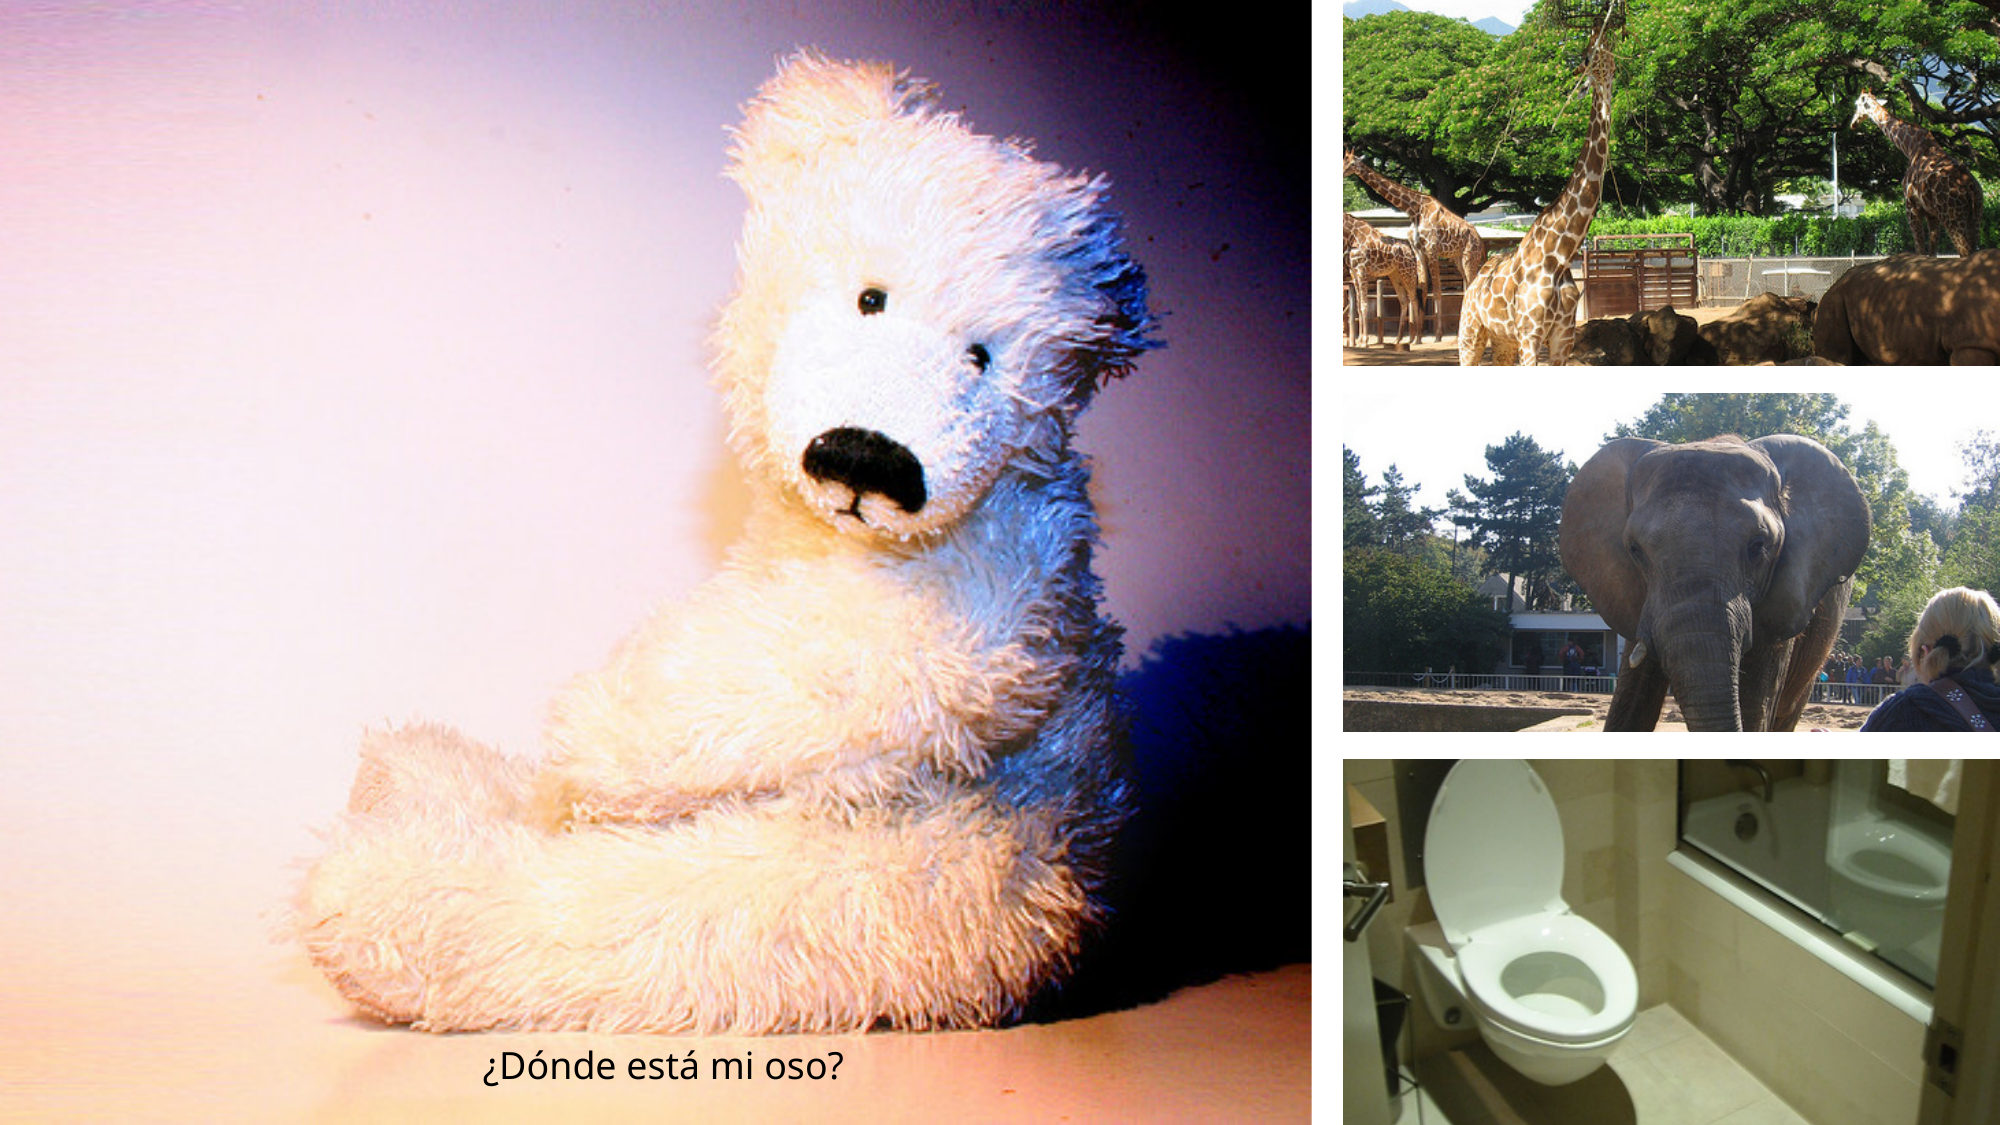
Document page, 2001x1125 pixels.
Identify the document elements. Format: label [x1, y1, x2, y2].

picture [1343, 759, 2000, 1125]
text_box [1312, 0, 2000, 1125]
picture [1343, 0, 2000, 366]
picture [0, 0, 1312, 1125]
picture [1343, 393, 2000, 732]
